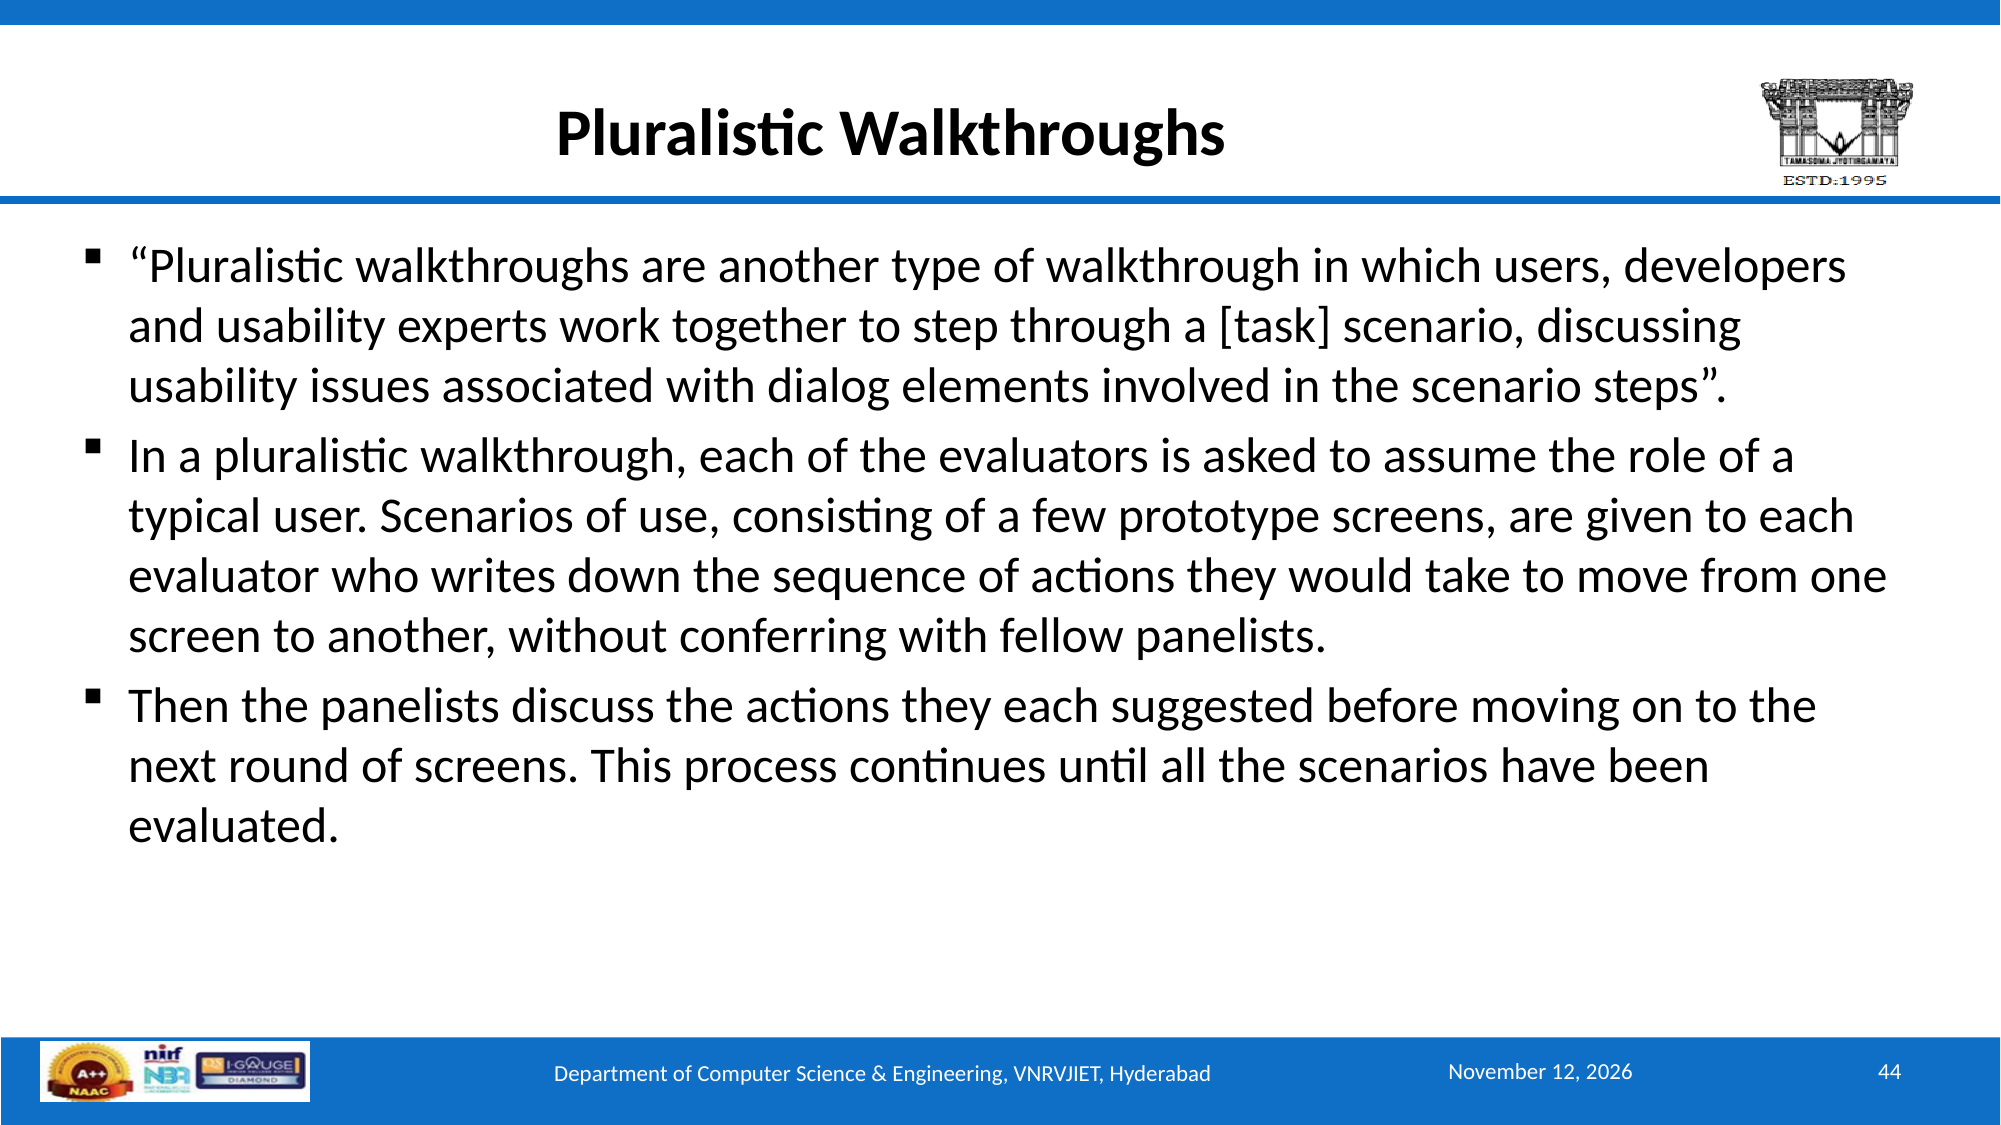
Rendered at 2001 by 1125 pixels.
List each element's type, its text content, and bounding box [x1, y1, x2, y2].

slide_number 44 [1749, 1040, 1917, 1100]
title Pluralistic Walkthroughs [33, 57, 1750, 200]
picture [40, 1041, 310, 1102]
list “Pluralistic walkthroughs are another type of walkthrough in which users, developers and usability experts work together to step through a [task] scenario, discussing usability issues associated with dialog elements involved in the scenario steps”. In a pluralistic walkthrough, each of the evaluators is asked to assume the role of a typical user. Scenarios of use, consisting of a few prototype screens, are given to each evaluator who writes down the sequence of actions they would take to move from one screen to another, without conferring with fellow panelists. Then the panelists discuss the actions they each suggested before moving on to the next round of screens. This process continues until all the scenarios have been evaluated. [66, 224, 1917, 1013]
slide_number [1433, 1040, 1734, 1100]
picture [1750, 70, 1934, 194]
footer Department of Computer Science & Engineering, VNRVJIET, Hyderabad [333, 1041, 1434, 1102]
